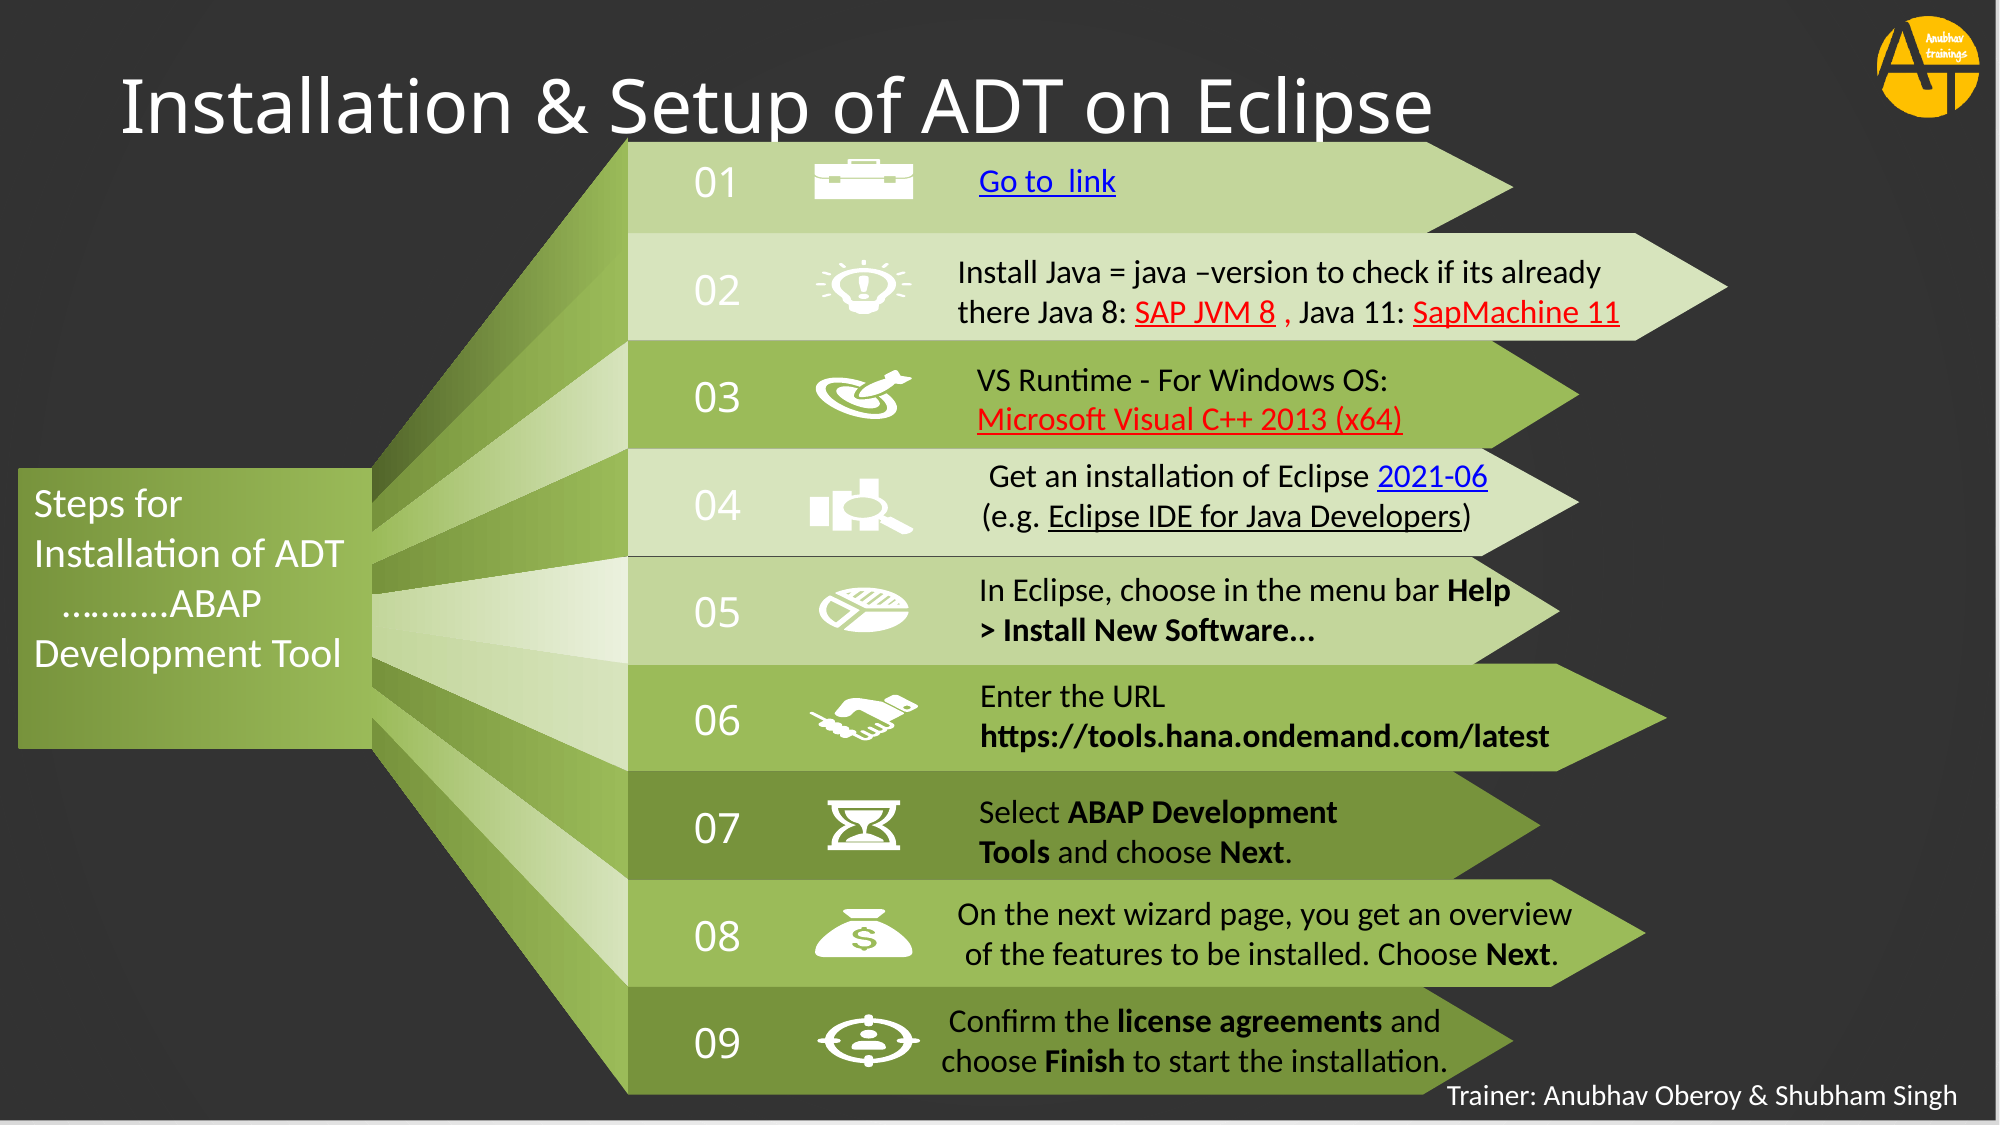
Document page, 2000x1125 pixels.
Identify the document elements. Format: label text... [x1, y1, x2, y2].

text_box Steps for Installation of ADT ………..ABAP Development Tool [18, 468, 88, 749]
title Installation & Setup of ADT on Eclipse [99, 45, 1900, 162]
text_box [0, 0, 1998, 1122]
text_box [93, 136, 1729, 1095]
picture [1866, 9, 1985, 126]
footer Trainer: Anubhav Oberoy & Shubham Singh [1413, 1070, 1992, 1118]
